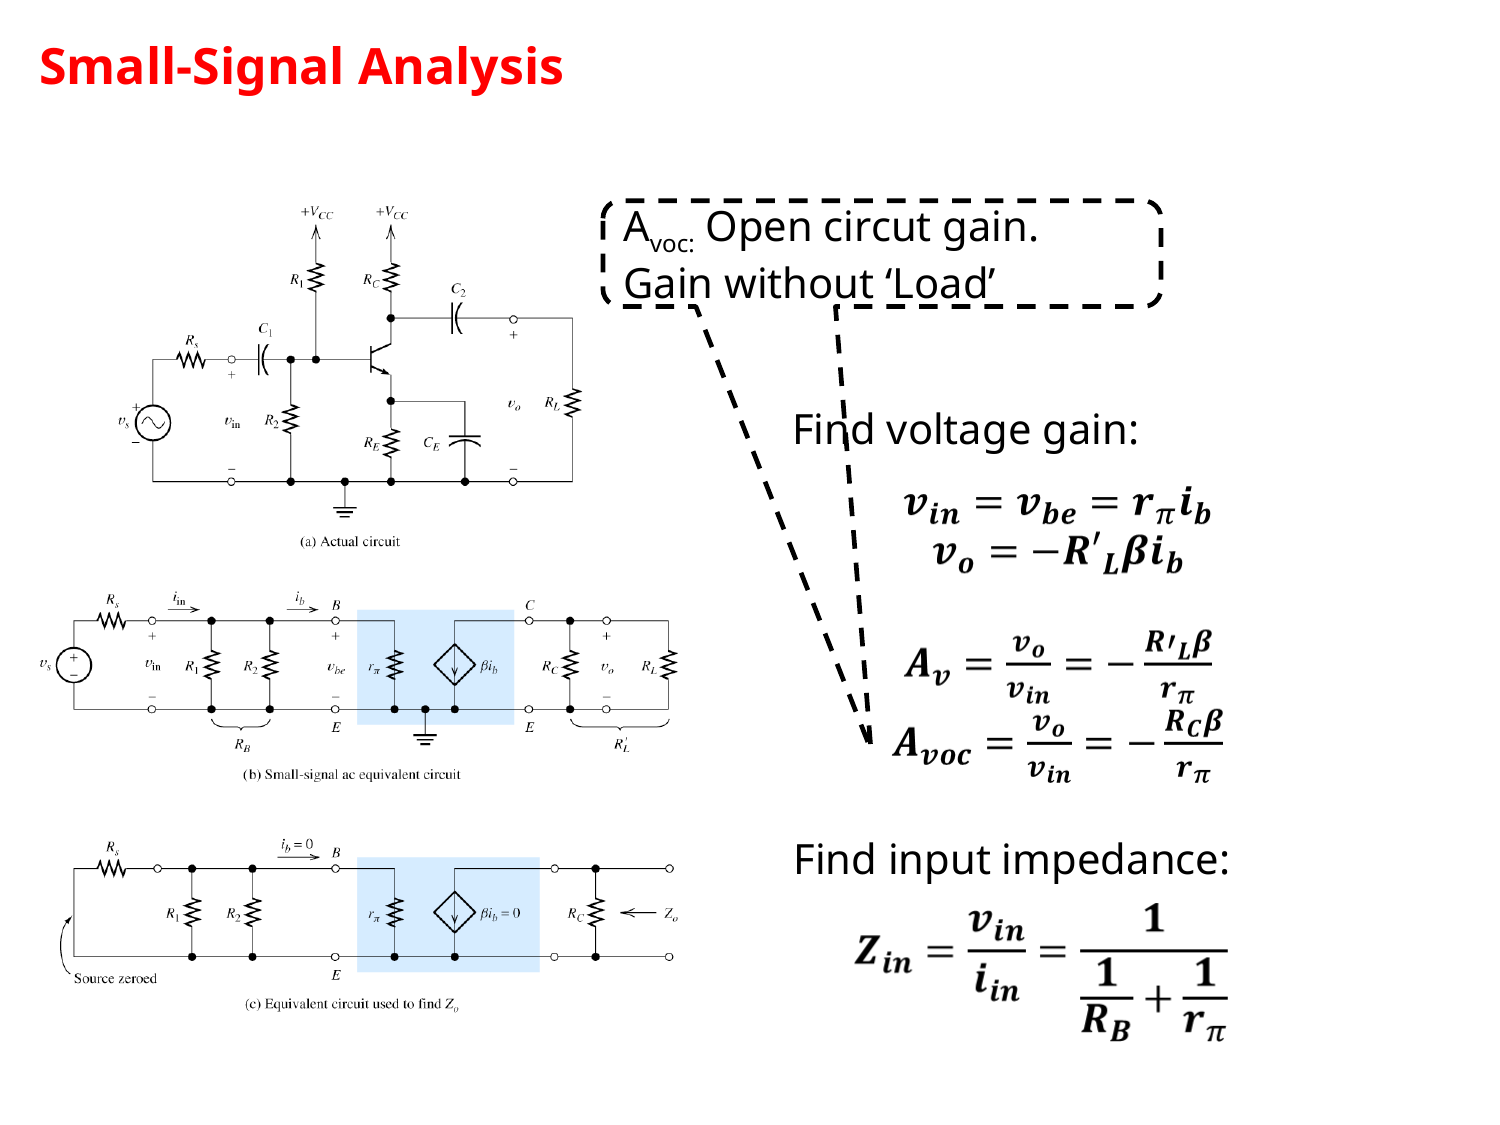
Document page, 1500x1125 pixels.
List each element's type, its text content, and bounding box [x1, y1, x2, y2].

text_box [812, 890, 1279, 1050]
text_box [35, 200, 690, 1080]
text_box [825, 467, 1291, 794]
text_box Avoc: Open circut gain. Gain without ‘Load’ [690, 200, 1161, 750]
text_box Small-Signal Analysis [24, 27, 580, 103]
text_box Find input impedance: [778, 825, 1246, 890]
text_box Find voltage gain: [843, 395, 1155, 460]
